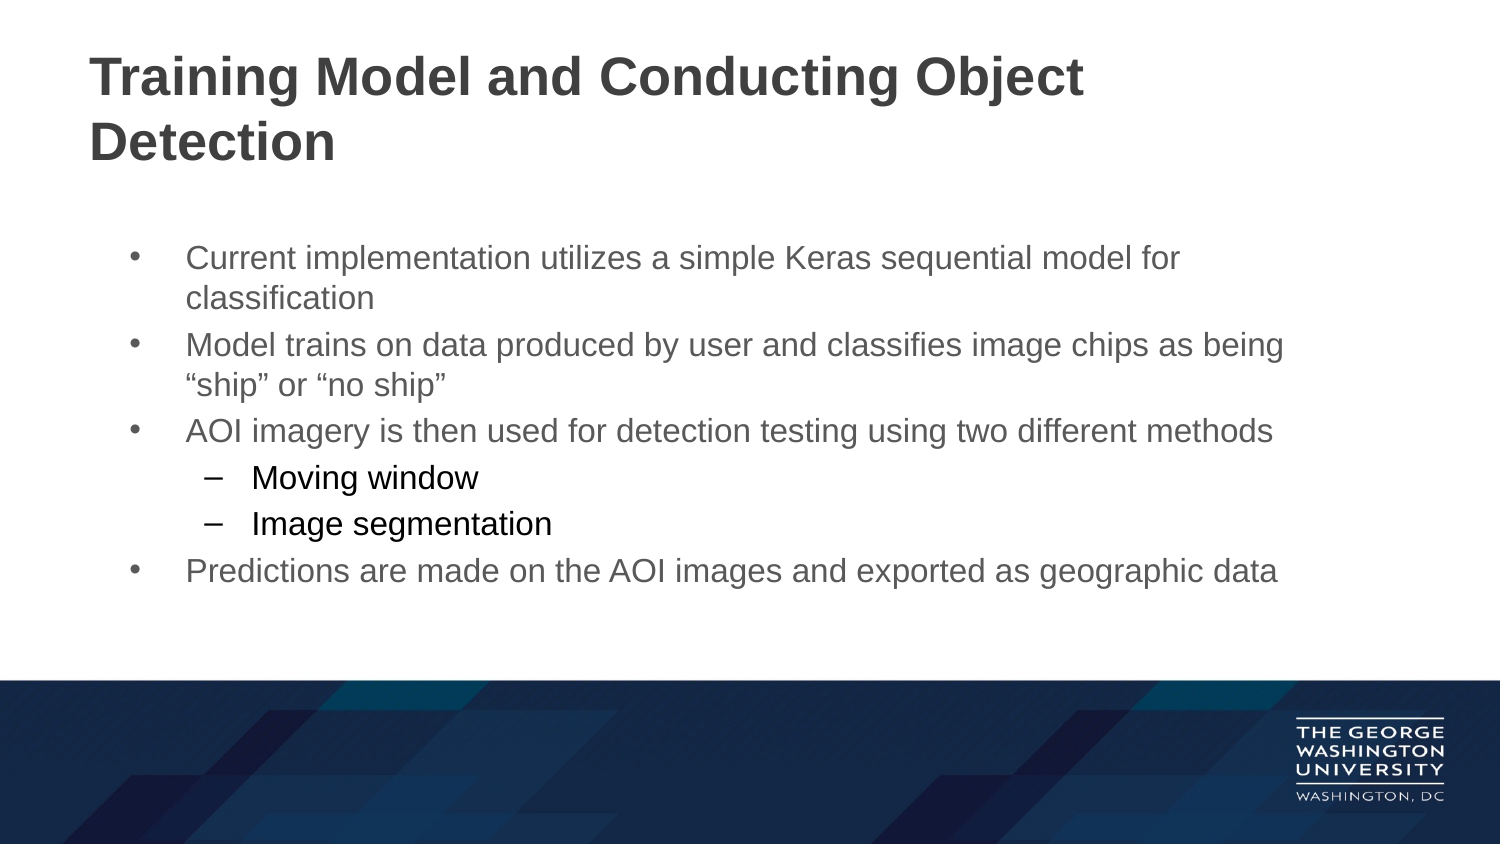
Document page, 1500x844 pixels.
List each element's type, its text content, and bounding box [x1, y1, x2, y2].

list Current implementation utilizes a simple Keras sequential model for classification Model trains on data produced by user and classifies image chips as being “ship” or “no ship” AOI imagery is then used for detection testing using two different methods Moving window Image segmentation Predictions are made on the AOI images and exported as geographic data [114, 229, 1386, 620]
title Training Model and Conducting Object Detection [75, 34, 1363, 164]
picture [0, 0, 1500, 844]
